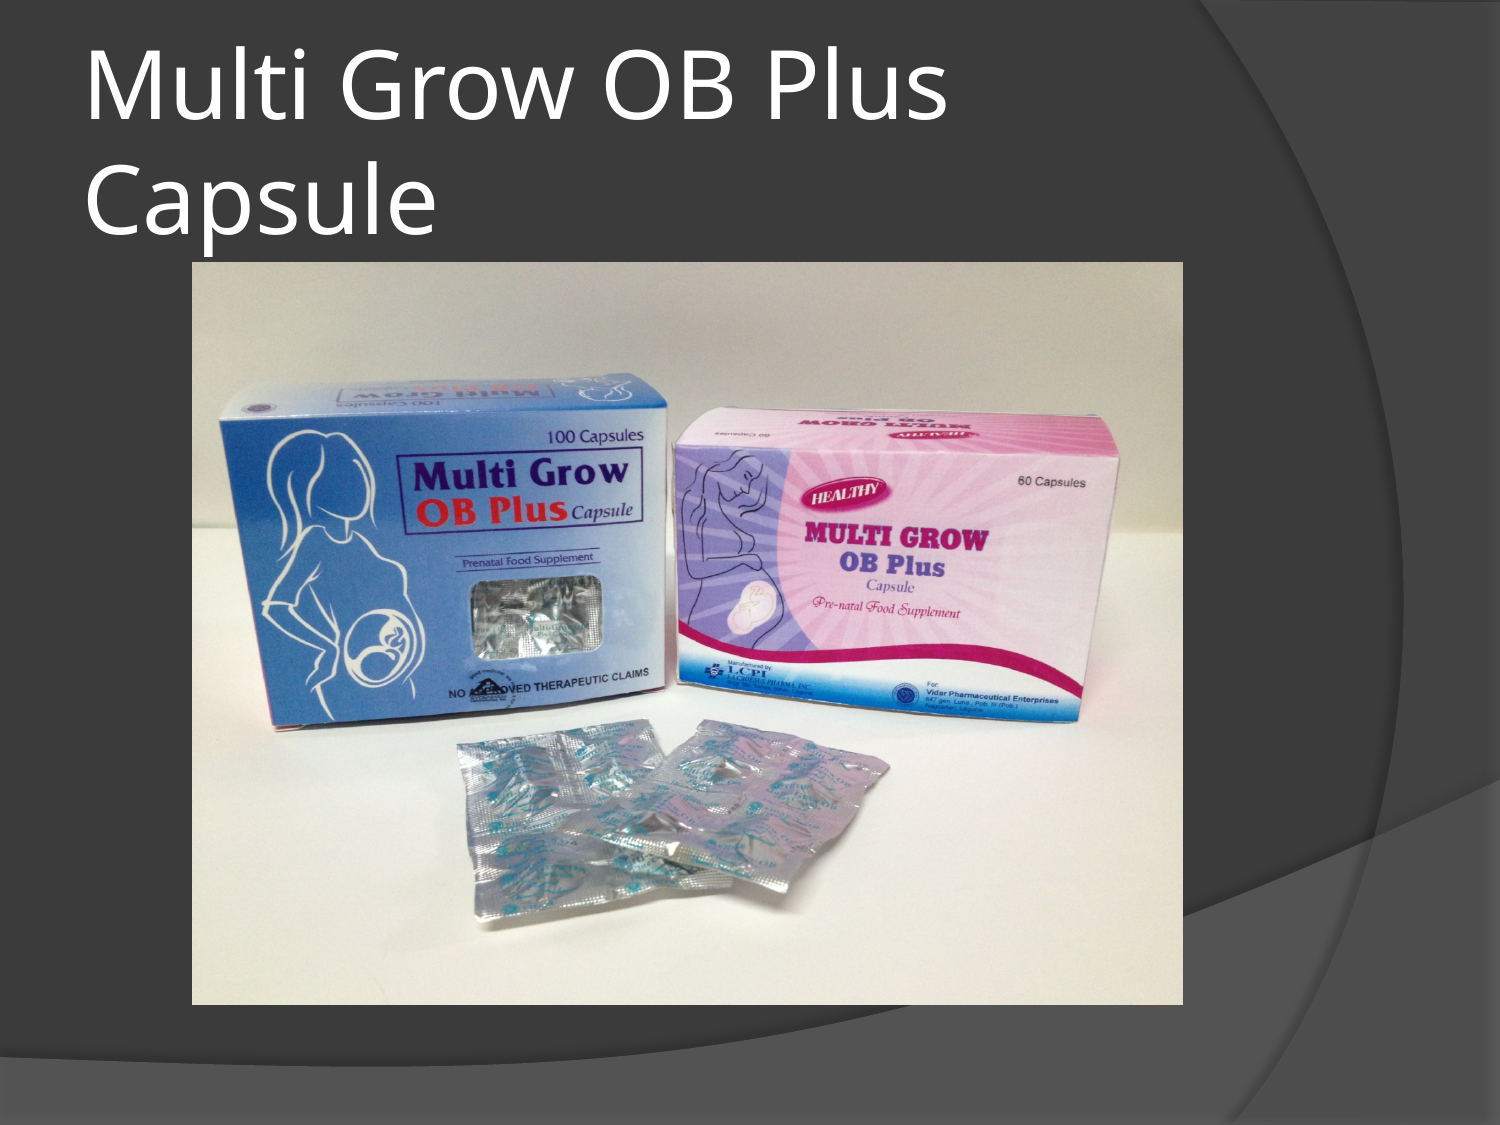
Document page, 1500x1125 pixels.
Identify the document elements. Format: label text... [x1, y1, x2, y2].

title Multi Grow OB Plus Capsule [75, 45, 1300, 233]
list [192, 262, 1183, 1006]
